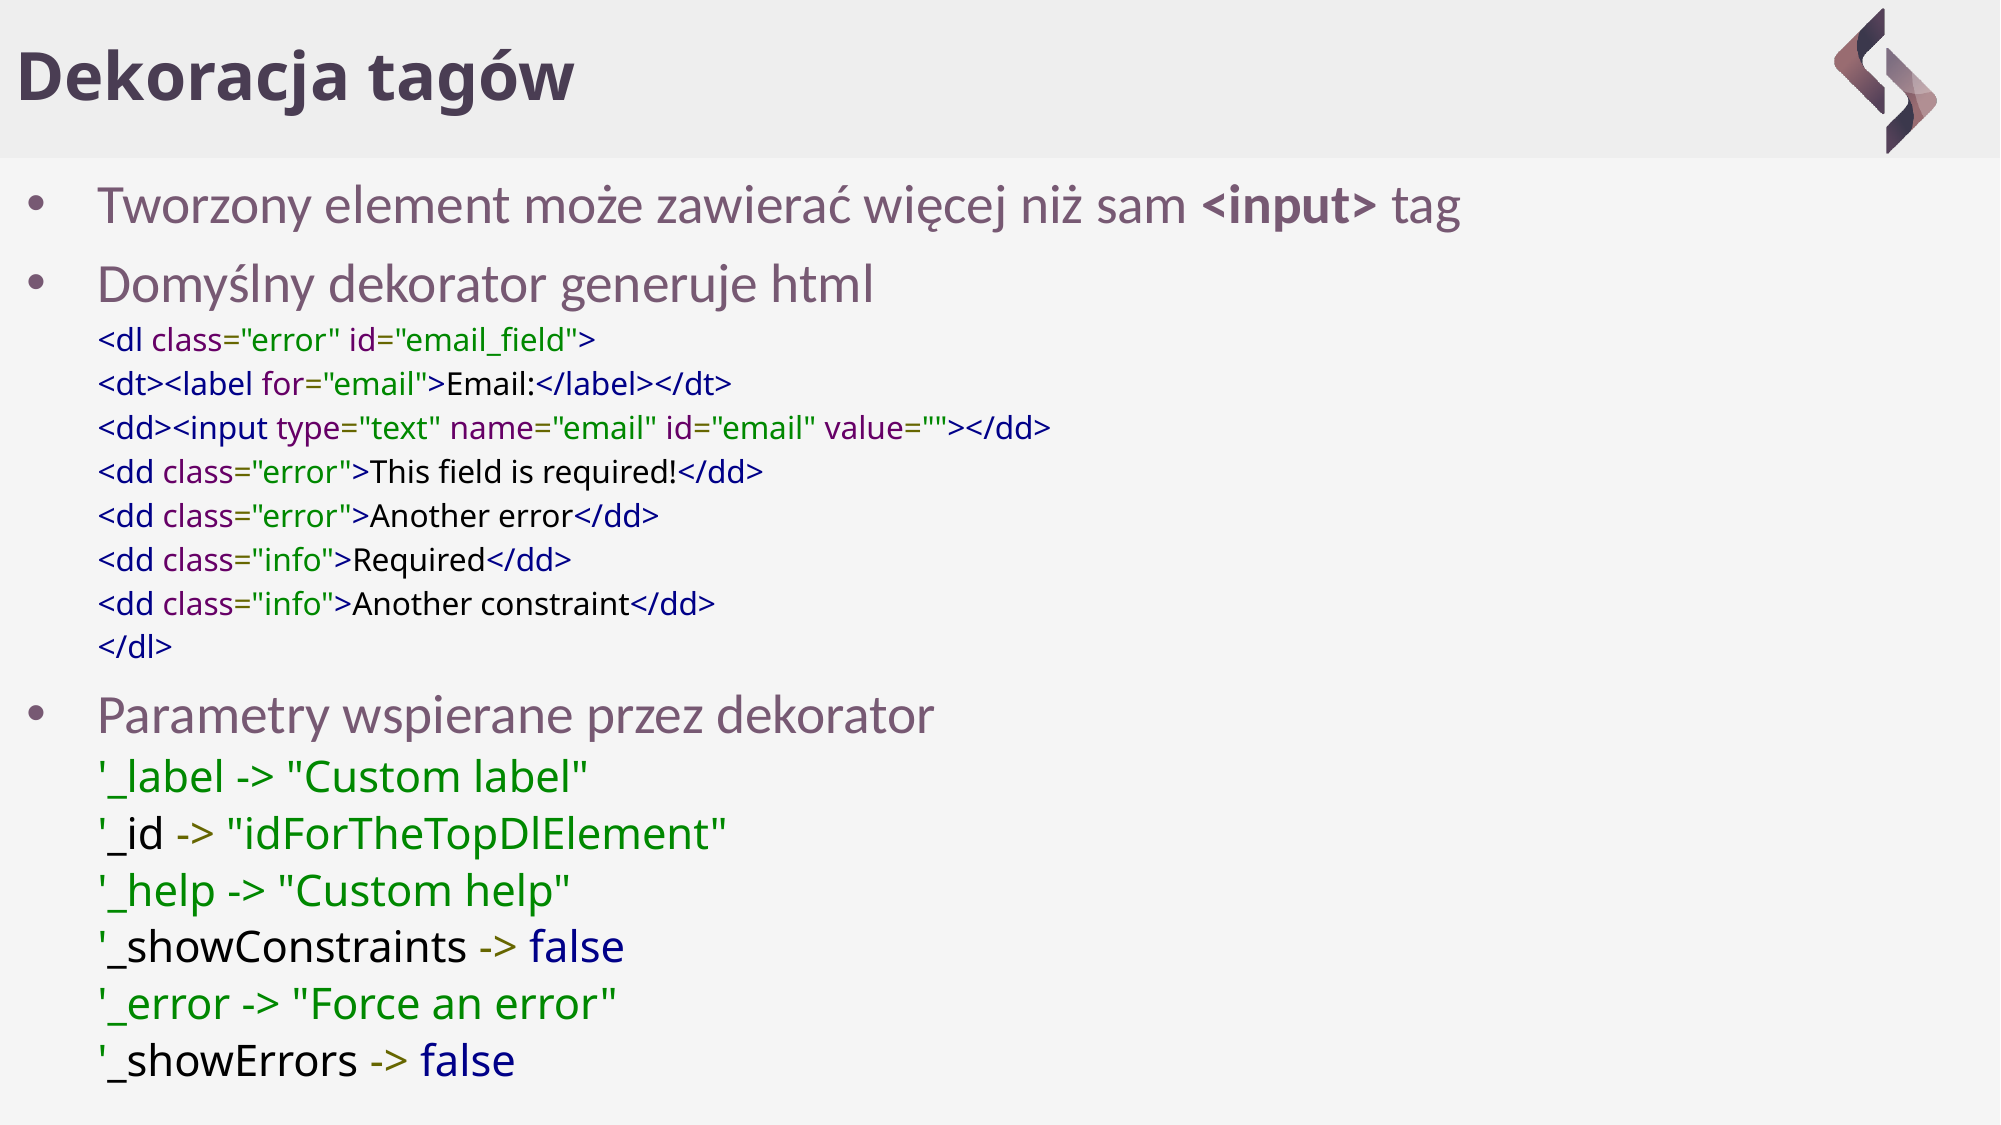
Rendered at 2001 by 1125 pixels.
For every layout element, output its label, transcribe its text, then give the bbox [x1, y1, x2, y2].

list Tworzony element może zawierać więcej niż sam <input> tag Domyślny dekorator generuje html <dl class="error" id="email_field"> <dt><label for="email">Email:</label></dt> <dd><input type="text" name="email" id="email" value=""></dd> <dd class="error">This field is required!</dd> <dd class="error">Another error</dd> <dd class="info">Required</dd> <dd class="info">Another constraint</dd> </dl> Parametry wspierane przez dekorator '_label -> "Custom label" '_id -> "idForTheTopDlElement" '_help -> "Custom help" '_showConstraints -> false '_error -> "Force an error" '_showErrors -> false [11, 168, 1970, 1102]
picture [1787, 0, 2001, 166]
title Dekoracja tagów [0, 0, 1788, 158]
